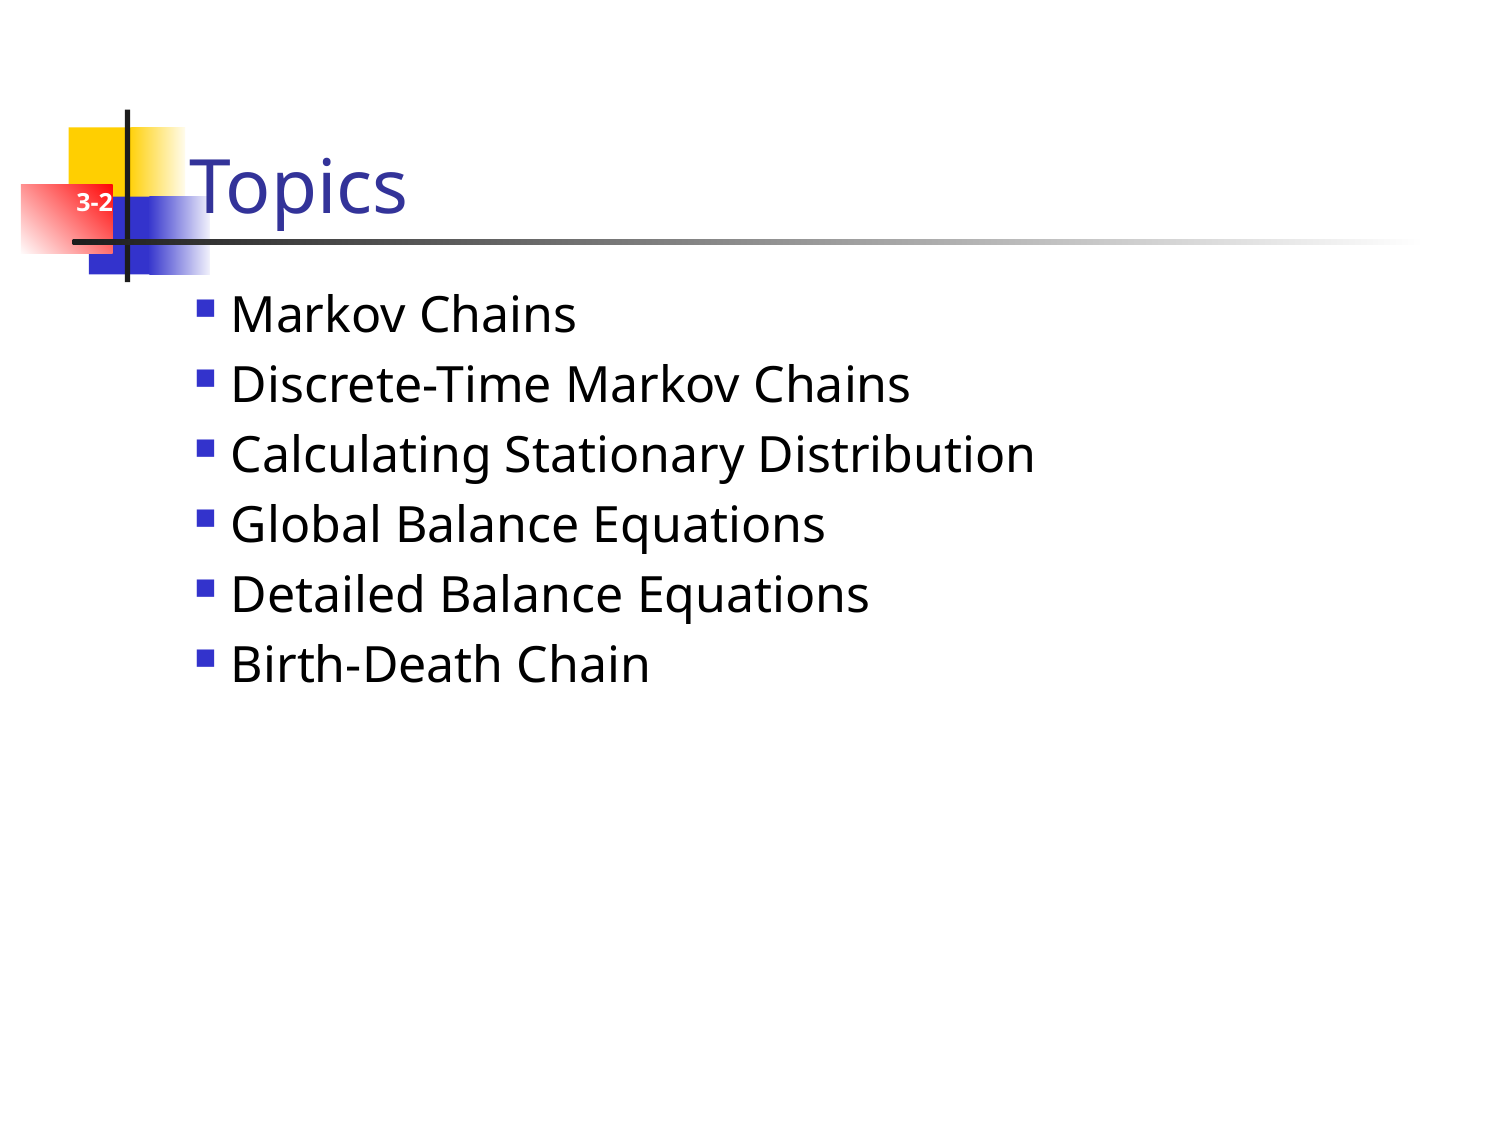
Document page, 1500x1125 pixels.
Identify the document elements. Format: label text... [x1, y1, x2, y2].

list Markov Chains Discrete-Time Markov Chains Calculating Stationary Distribution Global Balance Equations Detailed Balance Equations Birth-Death Chain [179, 274, 1455, 1007]
title Topics [173, 79, 1453, 237]
slide_number 3-2 [0, 152, 129, 229]
